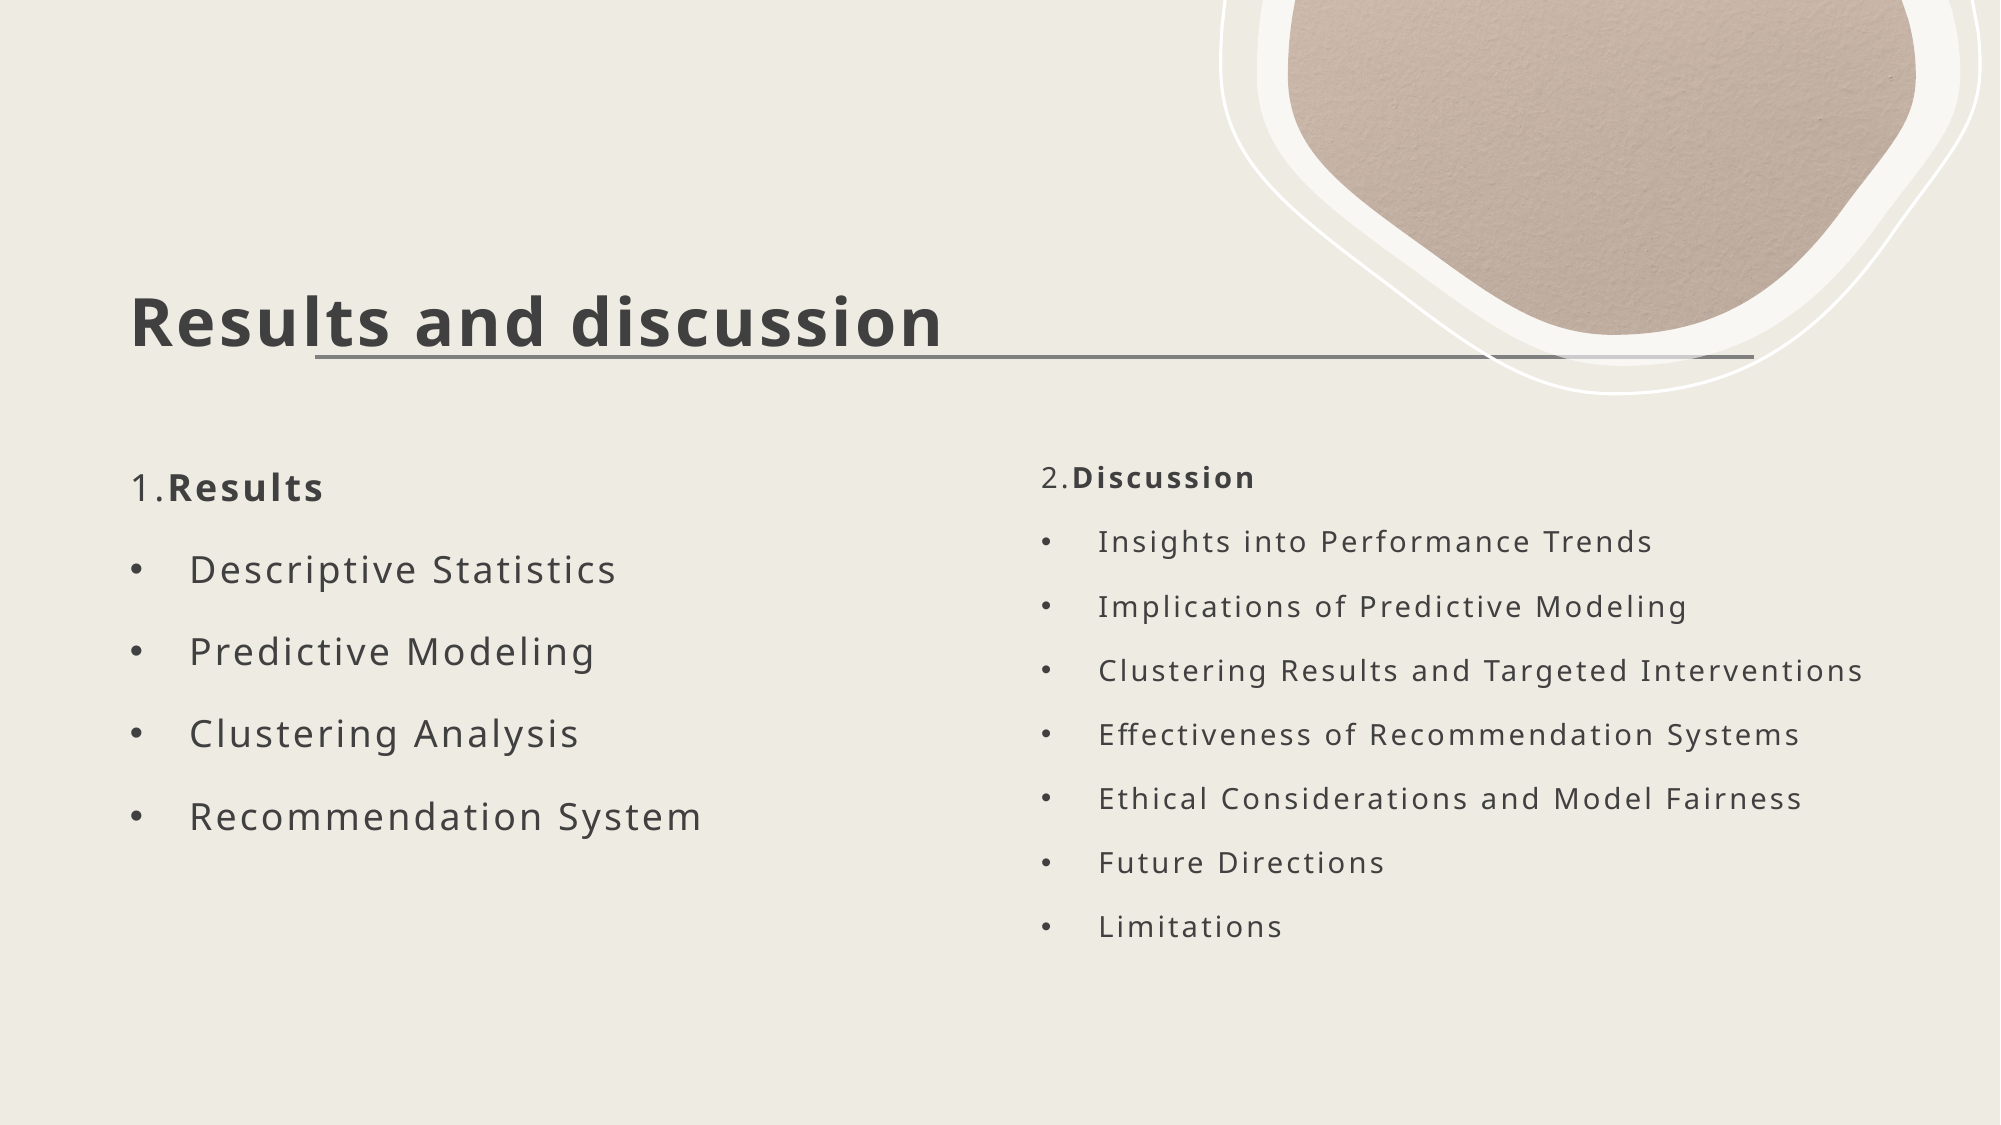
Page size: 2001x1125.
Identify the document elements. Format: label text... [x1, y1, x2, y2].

list 2.Discussion Insights into Performance Trends Implications of Predictive Modeling Clustering Results and Targeted Interventions Effectiveness of Recommendation Systems Ethical Considerations and Model Fairness Future Directions Limitations [1023, 427, 1889, 985]
list 1.Results Descriptive Statistics Predictive Modeling Clustering Analysis Recommendation System [111, 427, 978, 985]
title Results and discussion [111, 72, 1244, 375]
